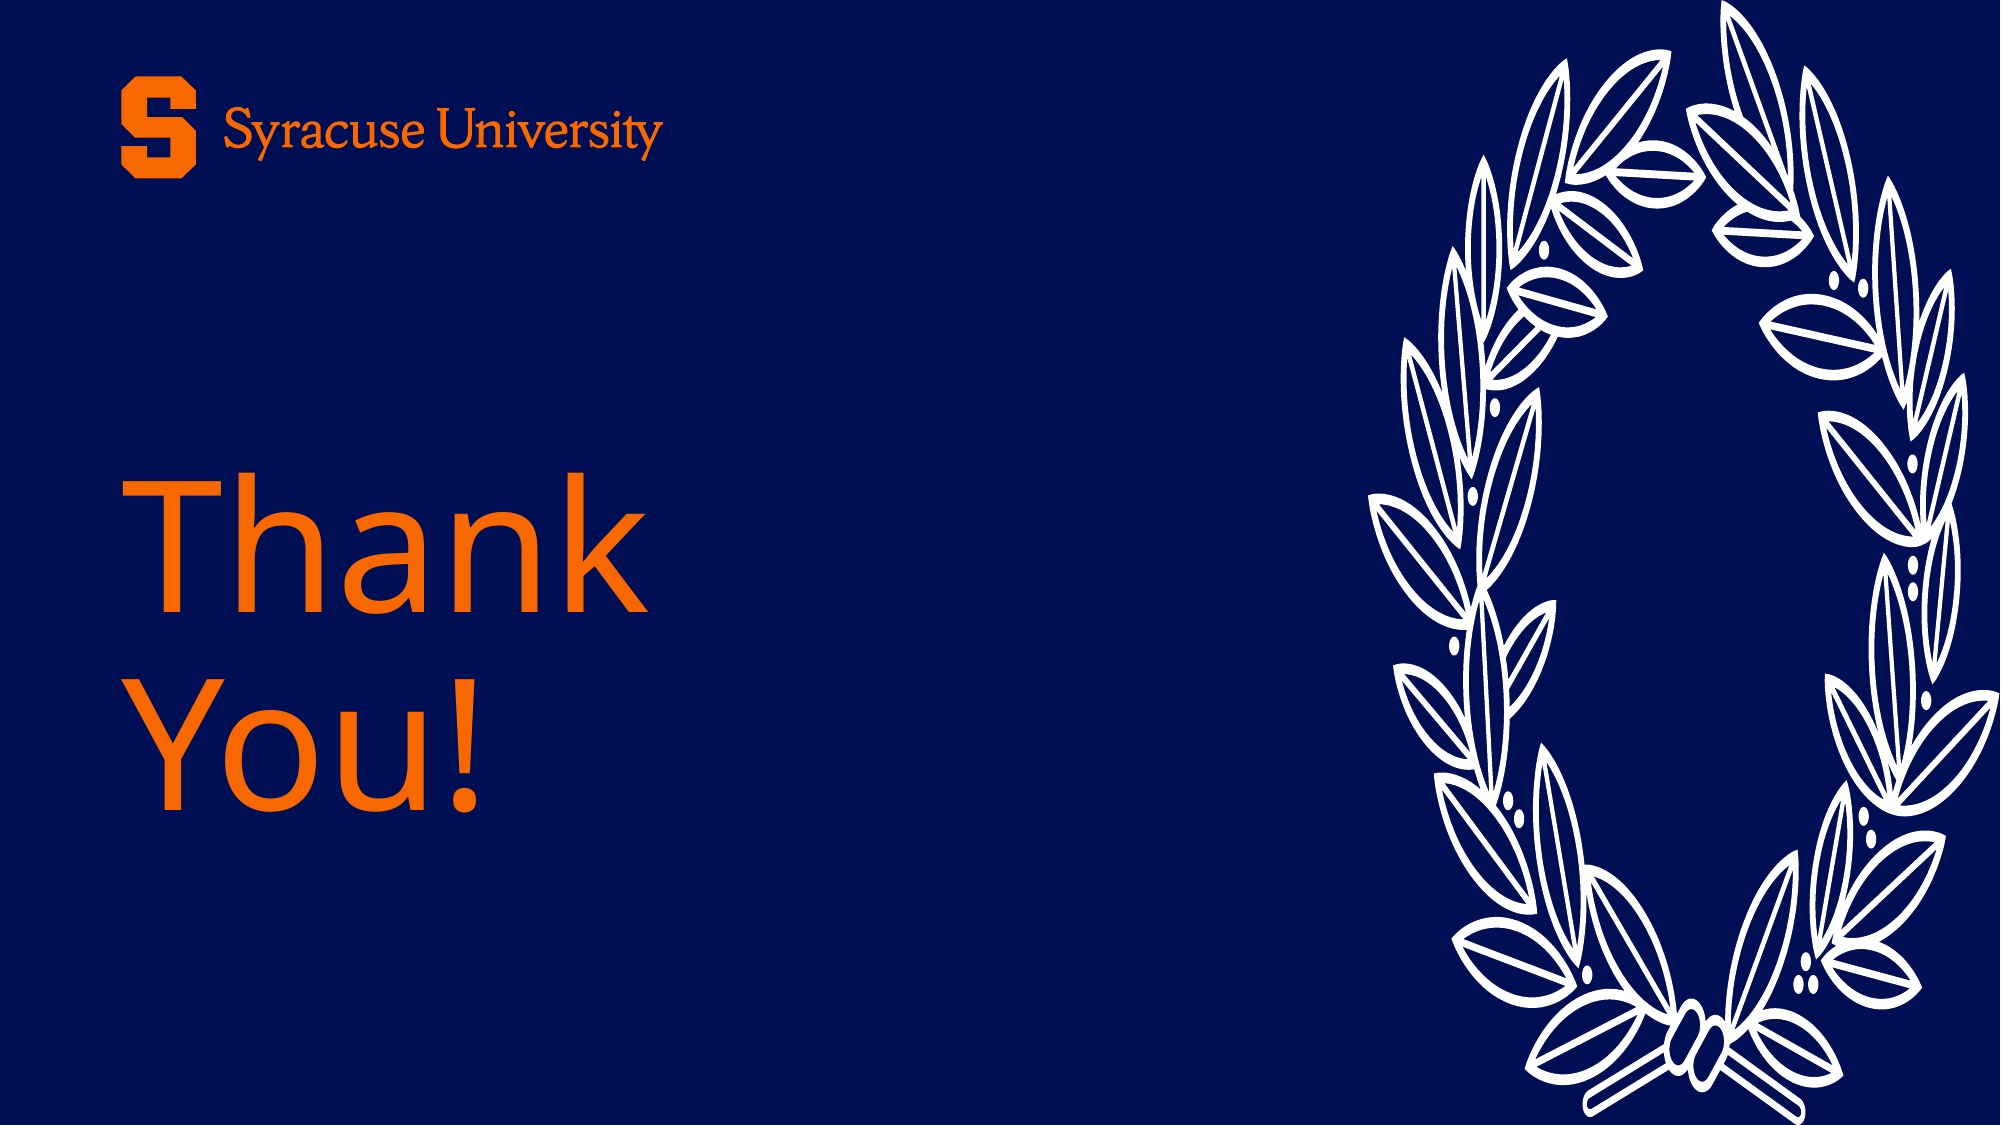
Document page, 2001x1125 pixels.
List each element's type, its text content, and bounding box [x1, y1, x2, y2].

title Thank You! [121, 453, 1021, 739]
